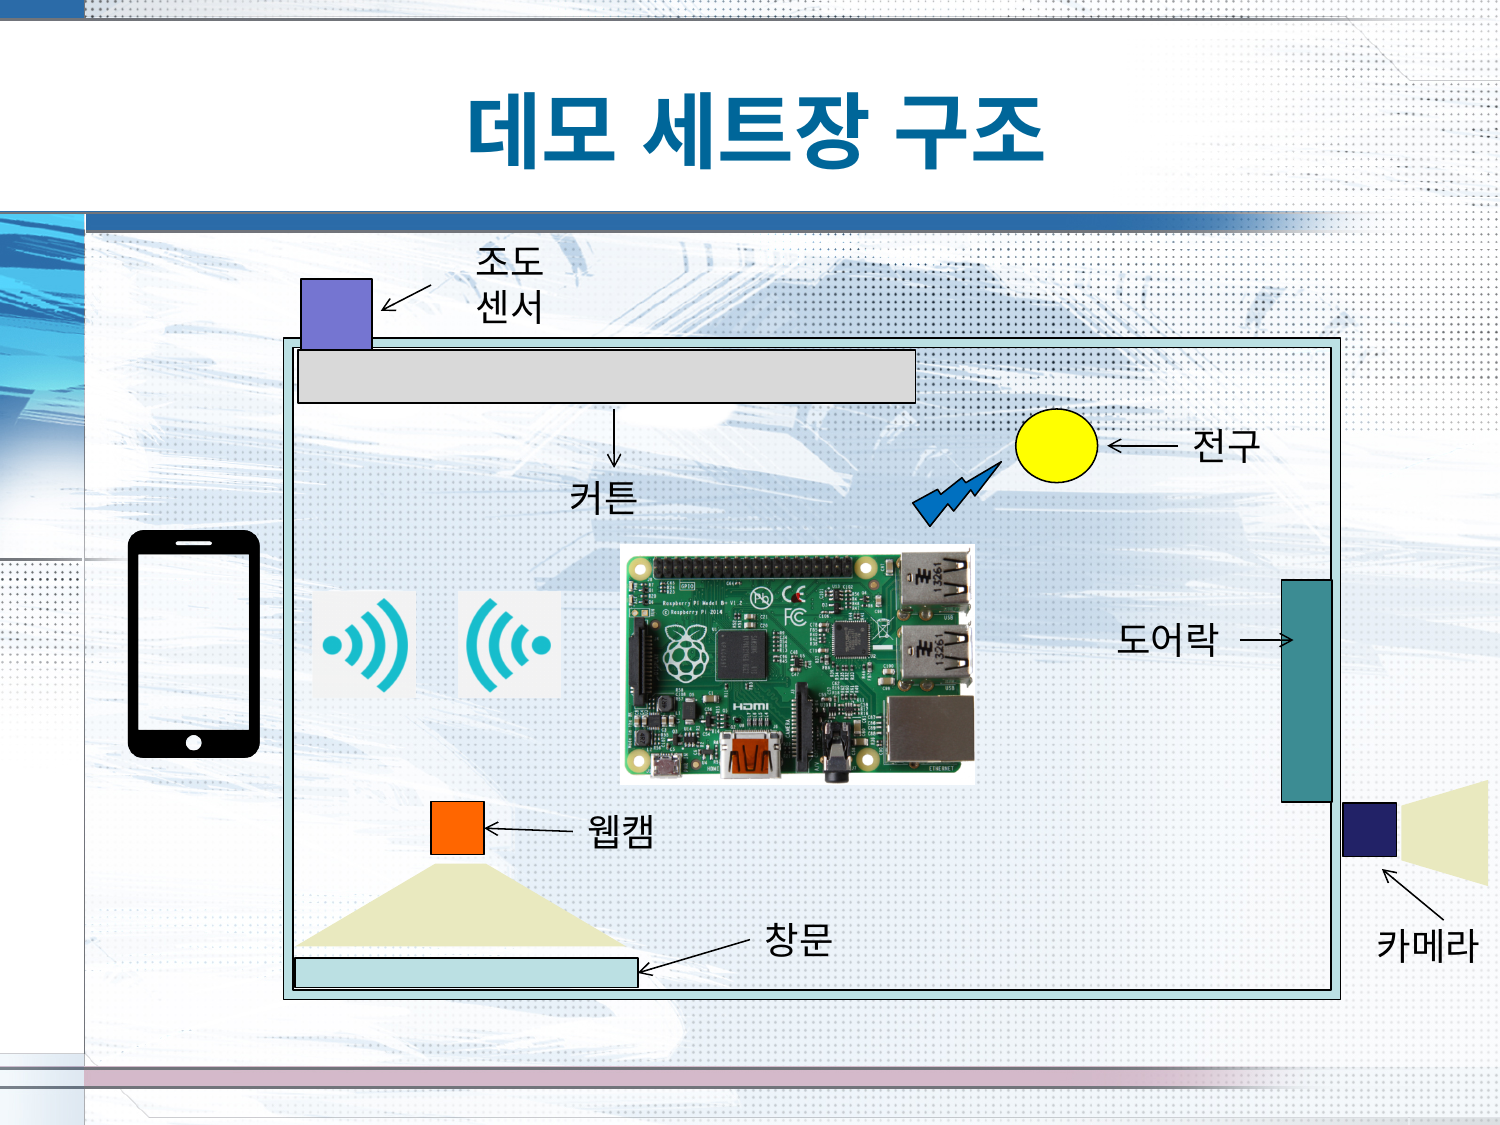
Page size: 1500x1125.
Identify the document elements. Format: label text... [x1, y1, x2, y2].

text_box [1281, 580, 1332, 803]
text_box [295, 863, 626, 947]
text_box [483, 827, 573, 832]
text_box 카메라 [1361, 915, 1500, 976]
text_box [283, 338, 1341, 1000]
text_box 웹캠 [572, 801, 685, 862]
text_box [637, 939, 751, 974]
text_box 전구 [1178, 415, 1285, 476]
text_box 커튼 [555, 467, 674, 528]
title 데모 세트장 구조 [87, 44, 1426, 213]
text_box 창문 [749, 909, 863, 970]
text_box 도어락 [1101, 609, 1261, 670]
text_box [295, 958, 638, 988]
text_box [1015, 408, 1098, 483]
text_box [430, 801, 485, 855]
text_box [297, 349, 916, 403]
picture [0, 0, 1500, 1125]
text_box [1342, 803, 1397, 857]
text_box [912, 461, 1002, 527]
text_box 조도 센서 [438, 231, 582, 337]
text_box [1381, 868, 1444, 921]
text_box [301, 278, 372, 350]
text_box [1401, 779, 1489, 887]
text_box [380, 284, 432, 312]
